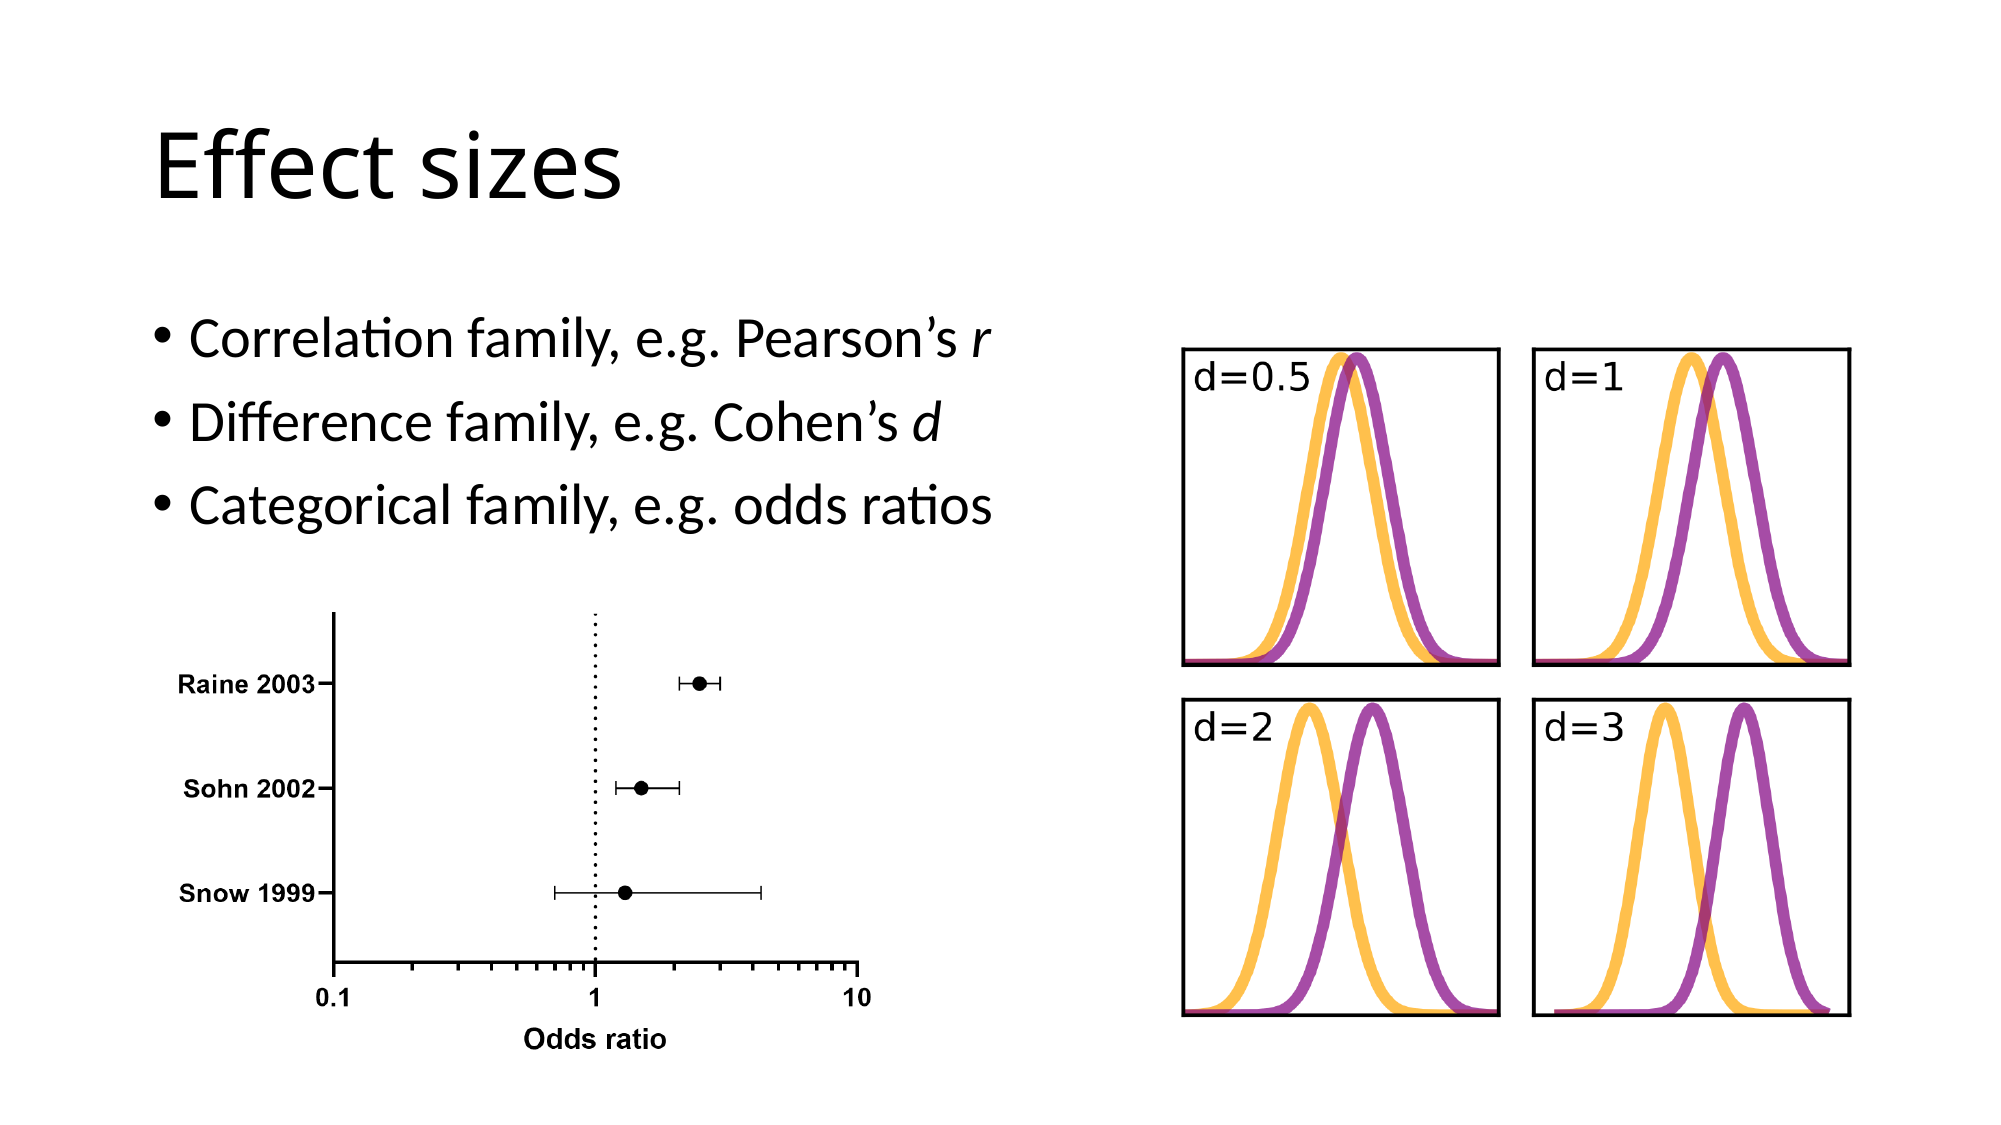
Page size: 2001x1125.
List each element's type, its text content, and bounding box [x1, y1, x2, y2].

picture [155, 565, 940, 1080]
title Effect sizes [137, 59, 1863, 278]
picture [1162, 335, 1863, 1036]
list Correlation family, e.g. Pearson’s r Difference family, e.g. Cohen’s d Categorical family, e.g. odds ratios [137, 299, 1863, 1014]
